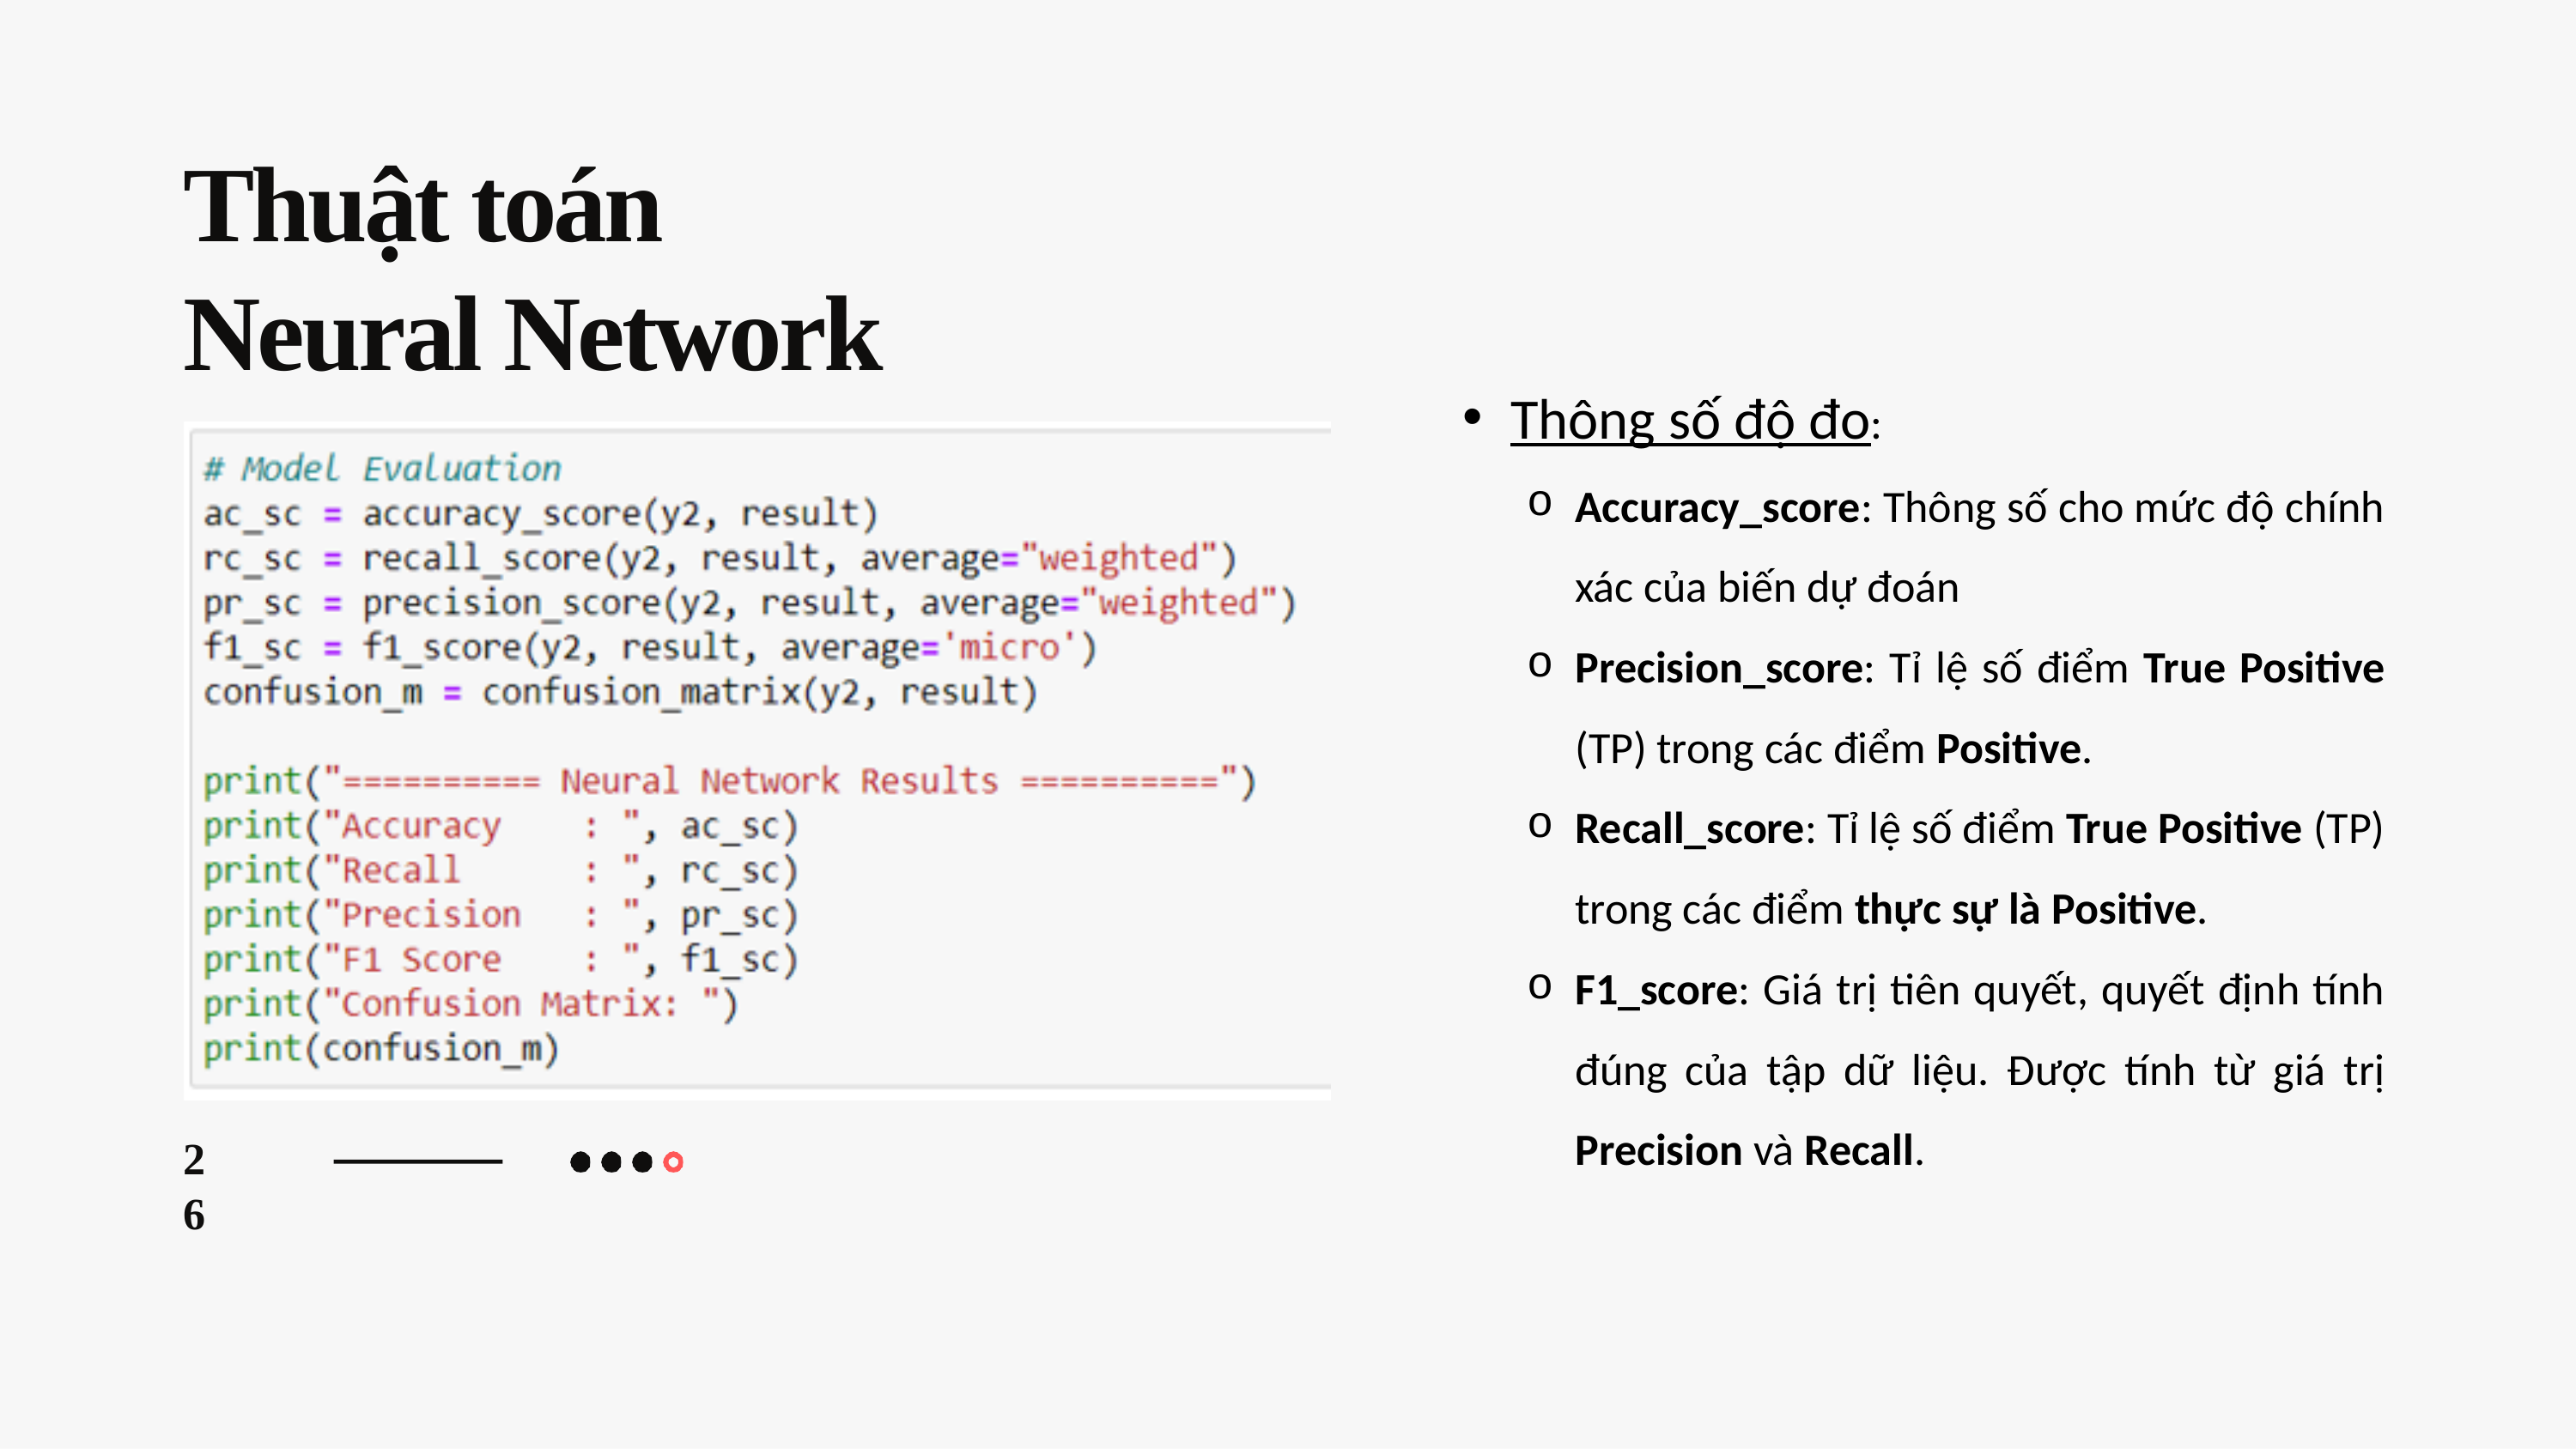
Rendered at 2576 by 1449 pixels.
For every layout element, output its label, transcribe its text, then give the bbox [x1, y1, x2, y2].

text_box [632, 1151, 653, 1173]
picture [183, 421, 1332, 1100]
text_box [570, 1151, 591, 1173]
title Thuật toán Neural Network [181, 132, 891, 392]
text_box [663, 1151, 683, 1173]
text_box [333, 1159, 503, 1164]
text_box [601, 1151, 622, 1173]
text_box Thông số độ đo: Accuracy_score: Thông số cho mức độ chính xác của biến dự đoán Precision_score: Tỉ lệ số điểm True Positive (TP) trong các điểm Positive. Recall_score: Tỉ lệ số điểm True Positive (TP) trong các điểm thực sự là Positive. F1_score: Giá trị tiên quyết, quyết định tính đúng của tập dữ liệu. Được tính từ giá trị Precision và Recall. [1449, 341, 2398, 1181]
text_box 2 6 [181, 1128, 236, 1240]
